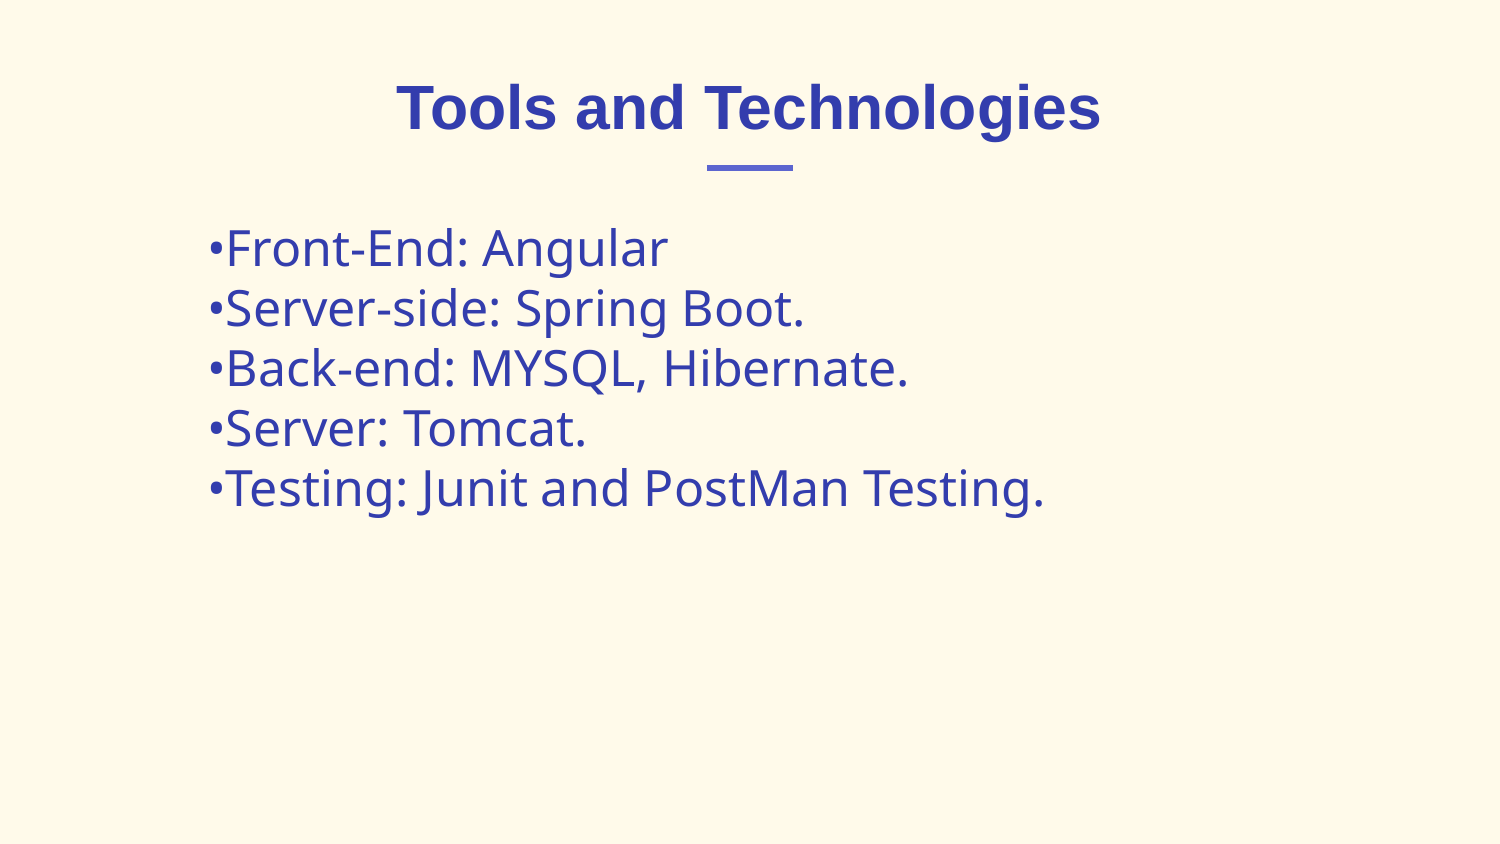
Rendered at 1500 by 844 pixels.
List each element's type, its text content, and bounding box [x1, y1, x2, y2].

title Tools and Technologies [116, 33, 1383, 157]
list •Front-End: Angular •Server-side: Spring Boot. •Back-end: MYSQL, Hibernate. •Server: Tomcat. •Testing: Junit and PostMan Testing. [116, 201, 1383, 762]
